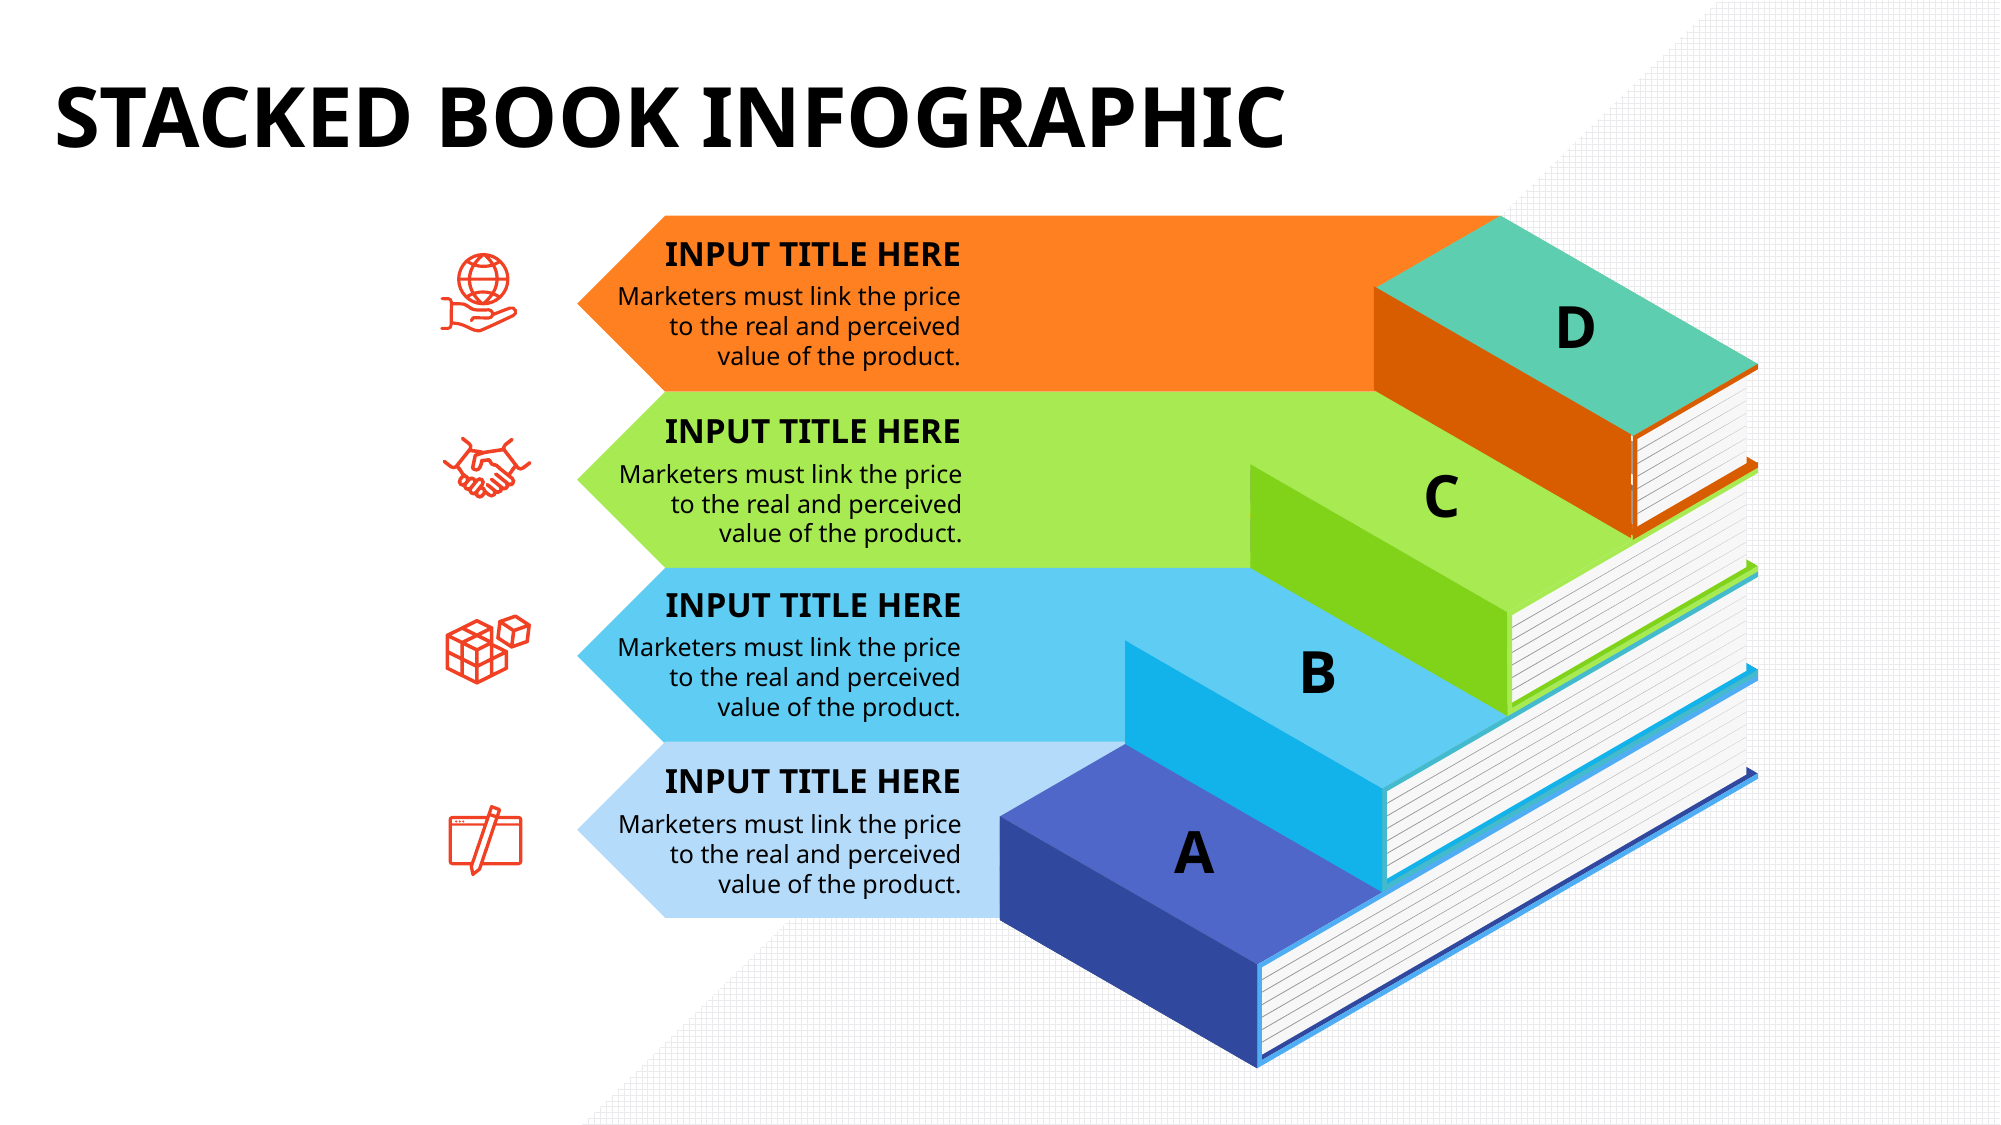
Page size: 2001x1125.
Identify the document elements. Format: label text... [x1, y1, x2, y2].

text_box [577, 466, 590, 493]
text_box Marketers must link the price to the real and perceived value of the product. [590, 450, 978, 556]
text_box INPUT TITLE HERE [546, 402, 977, 458]
text_box INPUT TITLE HERE [547, 576, 977, 632]
text_box Marketers must link the price to the real and perceived value of the product. [602, 281, 977, 378]
text_box [653, 741, 999, 918]
text_box INPUT TITLE HERE [546, 752, 977, 808]
text_box Marketers must link the price to the real and perceived value of the product. [586, 808, 977, 906]
text_box [653, 391, 999, 568]
text_box [650, 567, 999, 742]
text_box [577, 820, 586, 839]
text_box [445, 614, 531, 685]
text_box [440, 252, 518, 333]
text_box Marketers must link the price to the real and perceived value of the product. [602, 632, 977, 729]
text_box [999, 215, 1758, 1069]
text_box [442, 437, 532, 499]
text_box Stacked Book Infographic [39, 56, 1303, 171]
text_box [448, 805, 523, 876]
text_box [651, 215, 999, 391]
text_box [580, 0, 2000, 1125]
text_box [577, 632, 602, 681]
text_box [577, 281, 602, 329]
text_box INPUT TITLE HERE [546, 225, 977, 281]
